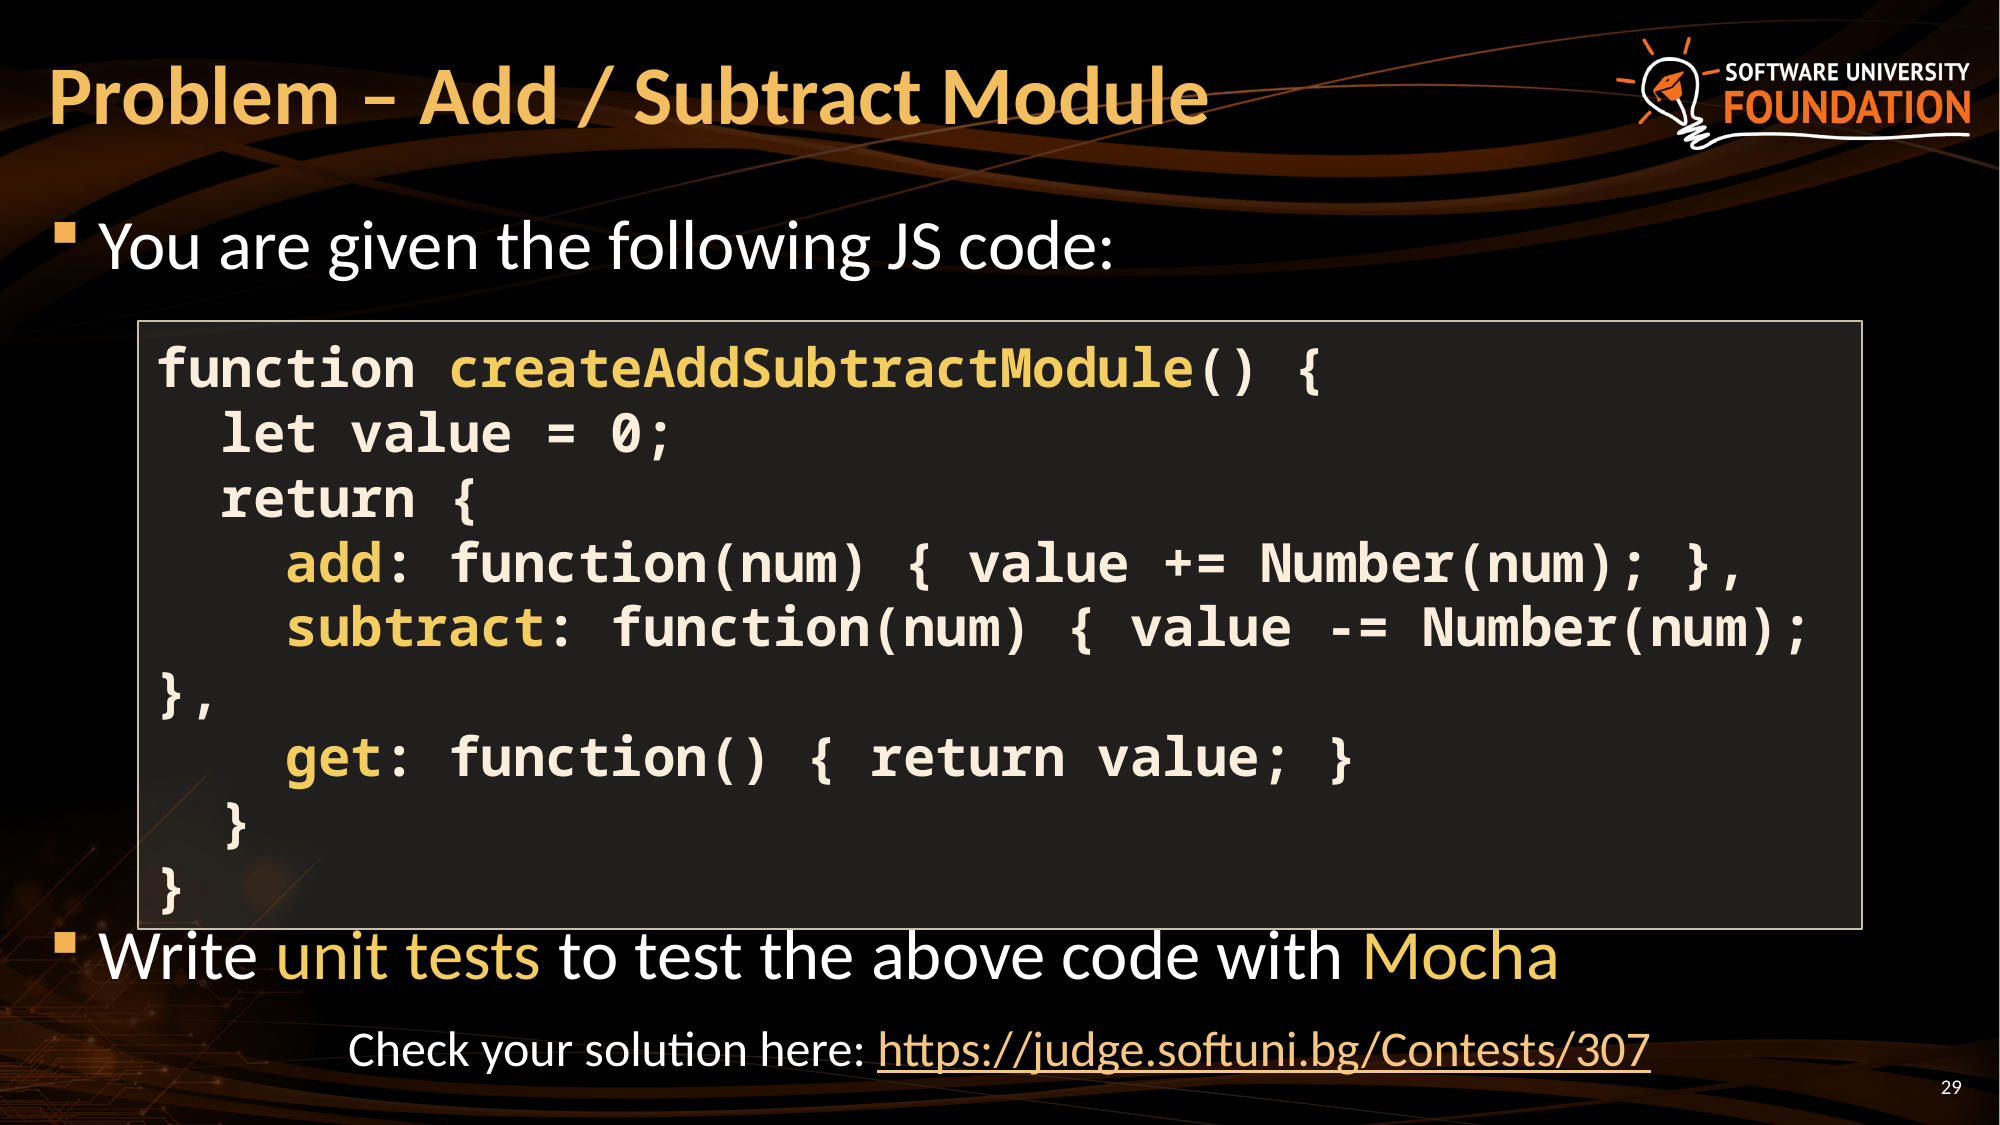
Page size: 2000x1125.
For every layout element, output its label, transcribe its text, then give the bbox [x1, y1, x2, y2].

text_box function createAddSubtractModule() { let value = 0; return { add: function(num) { value += Number(num); }, subtract: function(num) { value -= Number(num); }, get: function() { return value; } } } [138, 321, 1863, 930]
title Problem – Add / Subtract Module [30, 6, 1602, 189]
text_box Check your solution here: https://judge.softuni.bg/Contests/307 [133, 1008, 1866, 1084]
list You are given the following JS code: Write unit tests to test the above code with Mocha [31, 188, 1968, 1103]
picture [0, 0, 2000, 1125]
